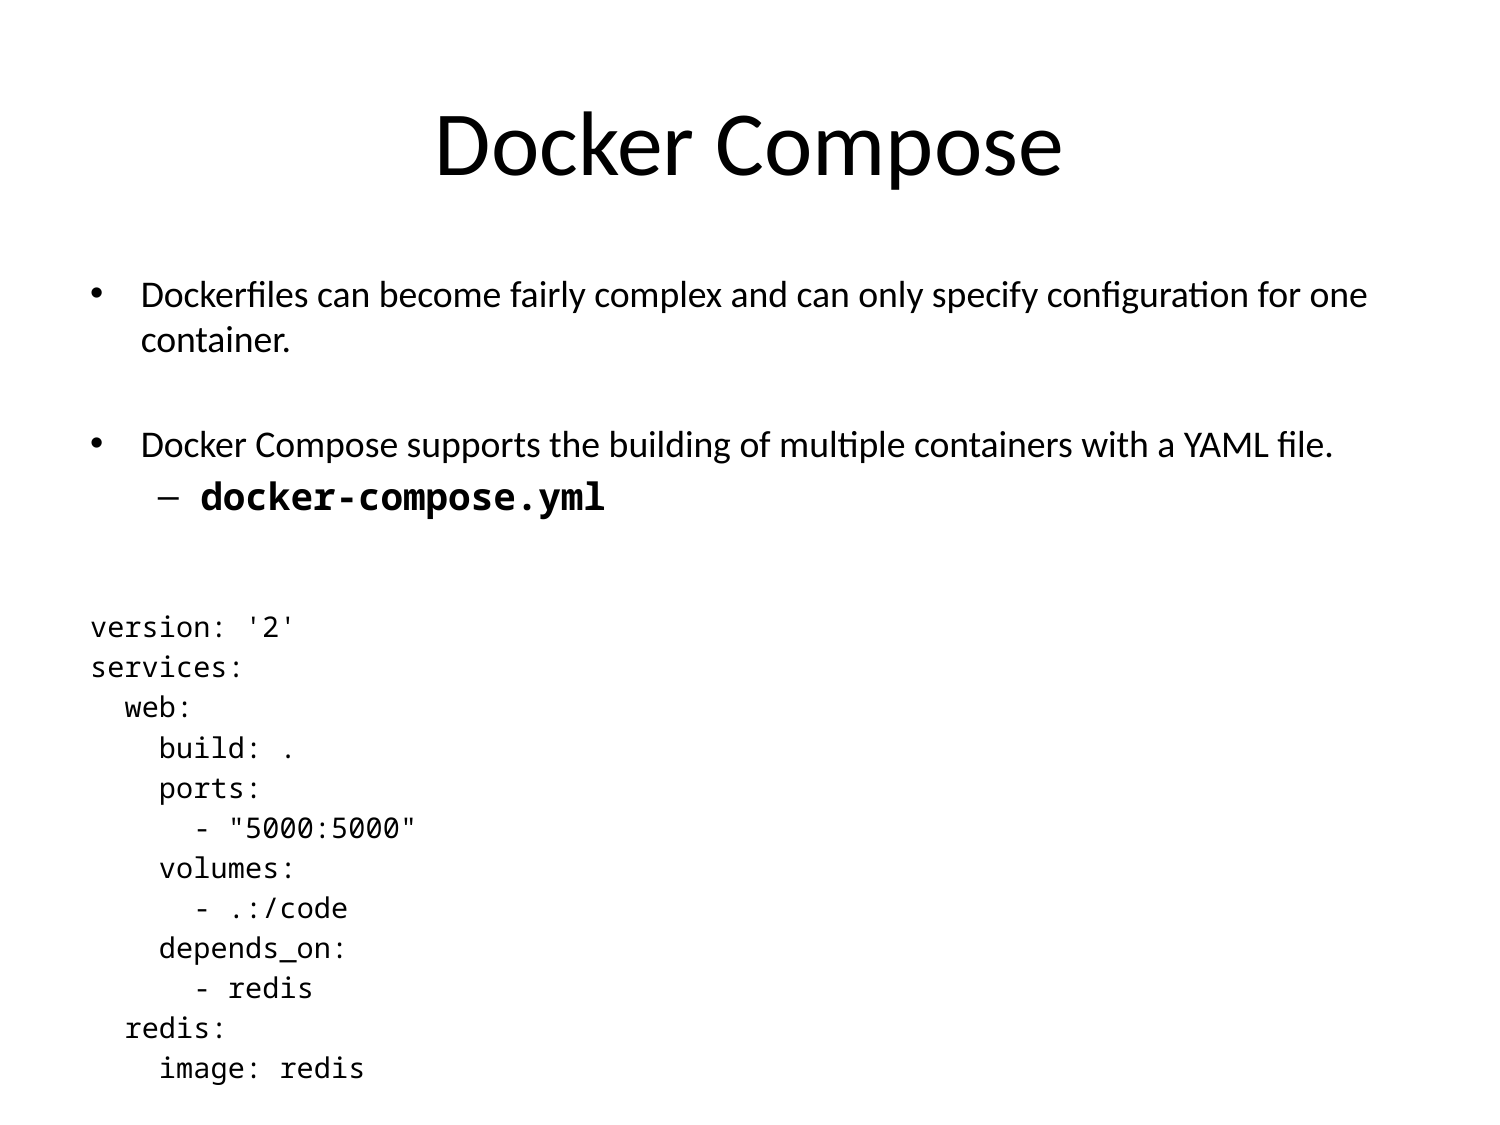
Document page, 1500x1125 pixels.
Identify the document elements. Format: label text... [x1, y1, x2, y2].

title Docker Compose [75, 45, 1425, 233]
list Dockerfiles can become fairly complex and can only specify configuration for one container. Docker Compose supports the building of multiple containers with a YAML file. docker-compose.yml version: '2' services: web: build: . ports: - "5000:5000" volumes: - .:/code depends_on: - redis redis: image: redis [75, 262, 1425, 1097]
